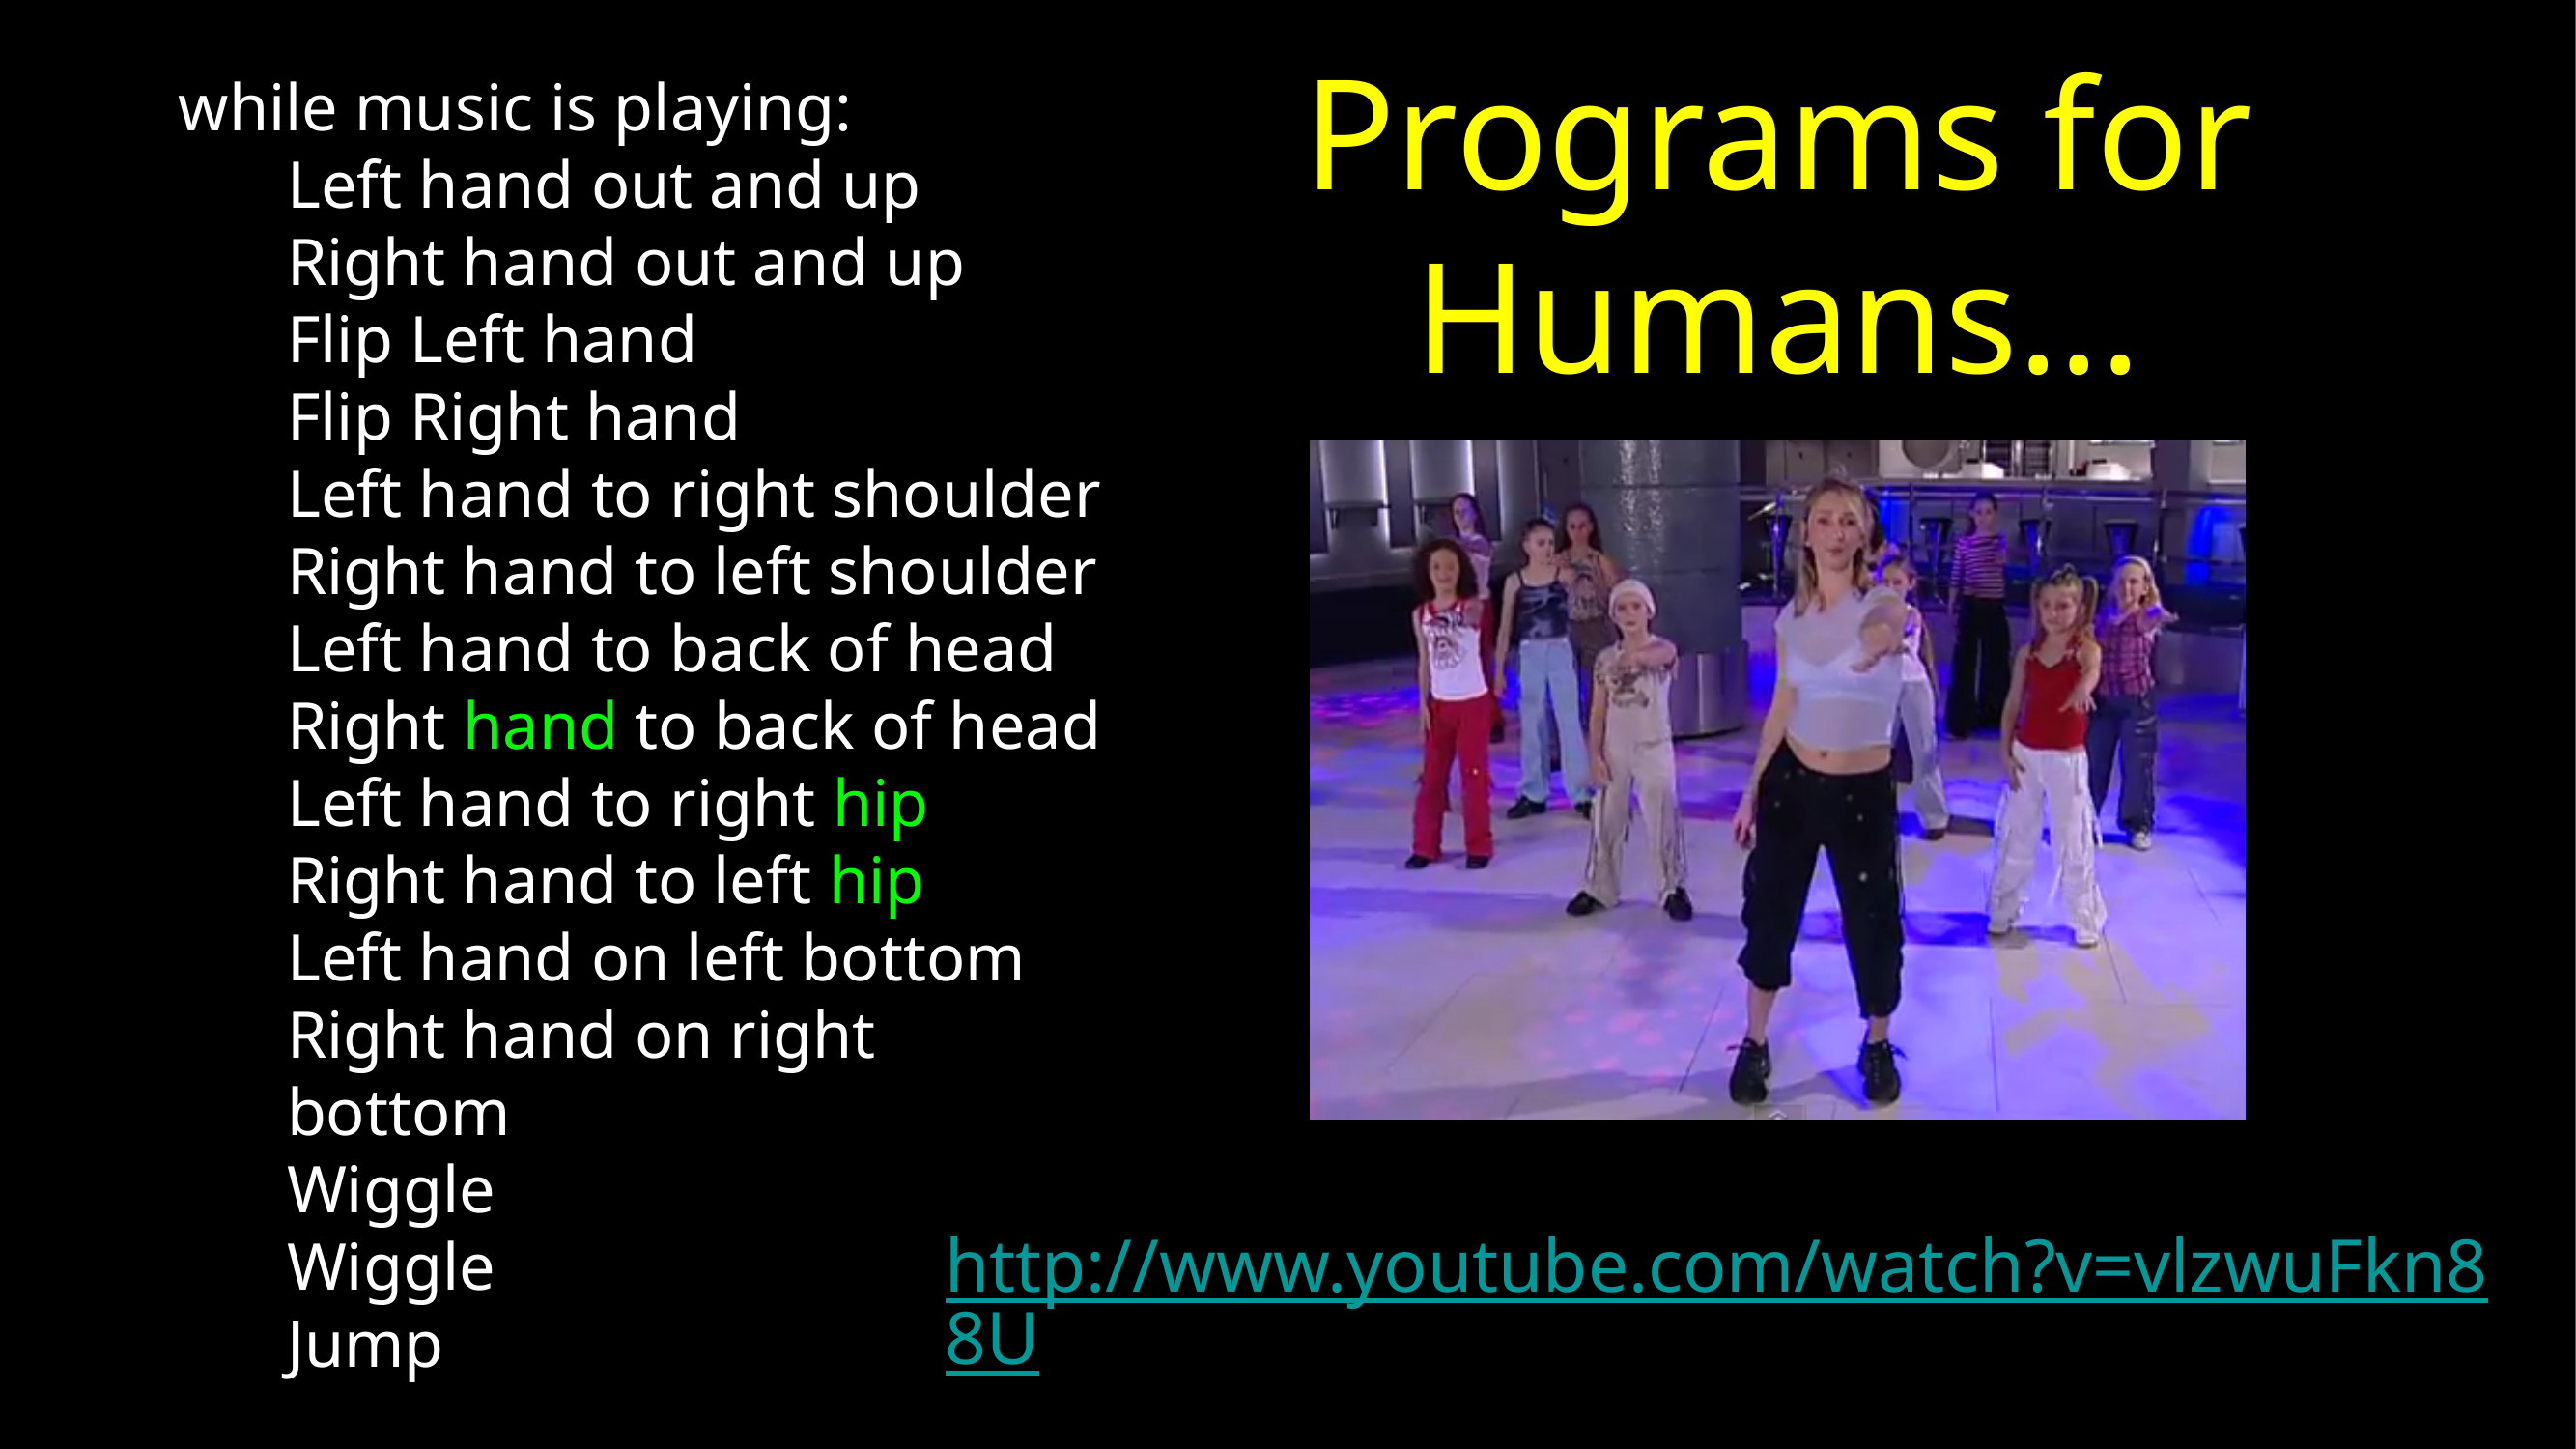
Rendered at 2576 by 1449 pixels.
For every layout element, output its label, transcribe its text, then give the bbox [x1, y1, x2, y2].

text_box while music is playing: Left hand out and up Right hand out and up Flip Left hand Flip Right hand Left hand to right shoulder Right hand to left shoulder Left hand to back of head Right hand to back of head Left hand to right hip Right hand to left hip Left hand on left bottom Right hand on right bottom Wiggle Wiggle Jump [178, 55, 1110, 1392]
picture [1309, 440, 2247, 1120]
title Programs for Humans... [1165, 38, 2391, 403]
text_box http://www.youtube.com/watch?v=vlzwuFkn88U [945, 1232, 2505, 1307]
